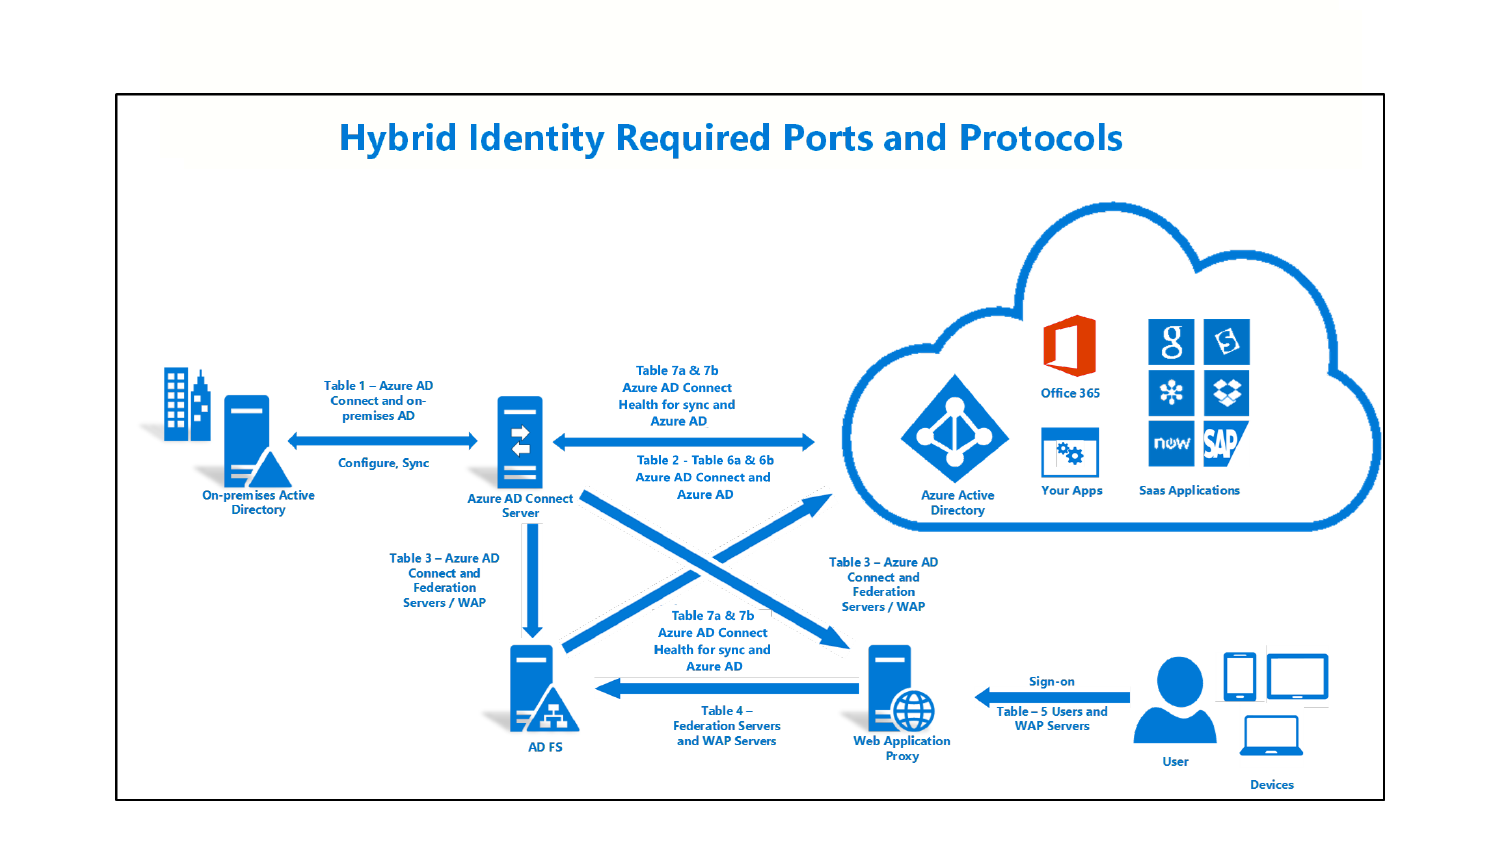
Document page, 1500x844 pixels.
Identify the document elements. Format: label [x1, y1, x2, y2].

picture [115, 0, 1385, 801]
